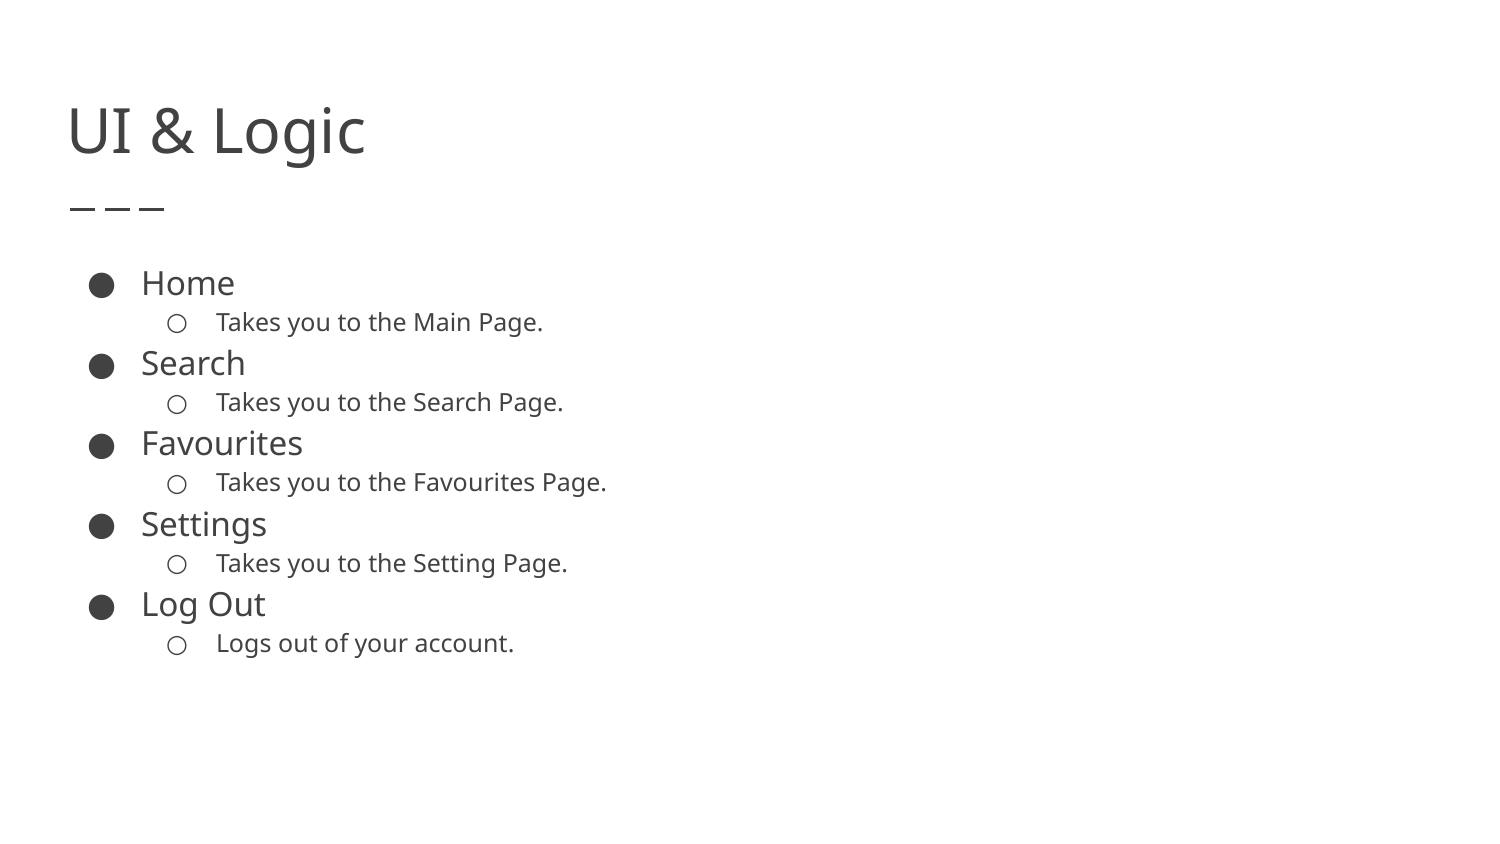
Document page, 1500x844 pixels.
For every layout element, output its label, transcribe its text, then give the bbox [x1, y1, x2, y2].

list Home Takes you to the Main Page. Search Takes you to the Search Page. Favourites Takes you to the Favourites Page. Settings Takes you to the Setting Page. Log Out Logs out of your account. [51, 240, 1449, 750]
title UI & Logic [51, 61, 1449, 182]
